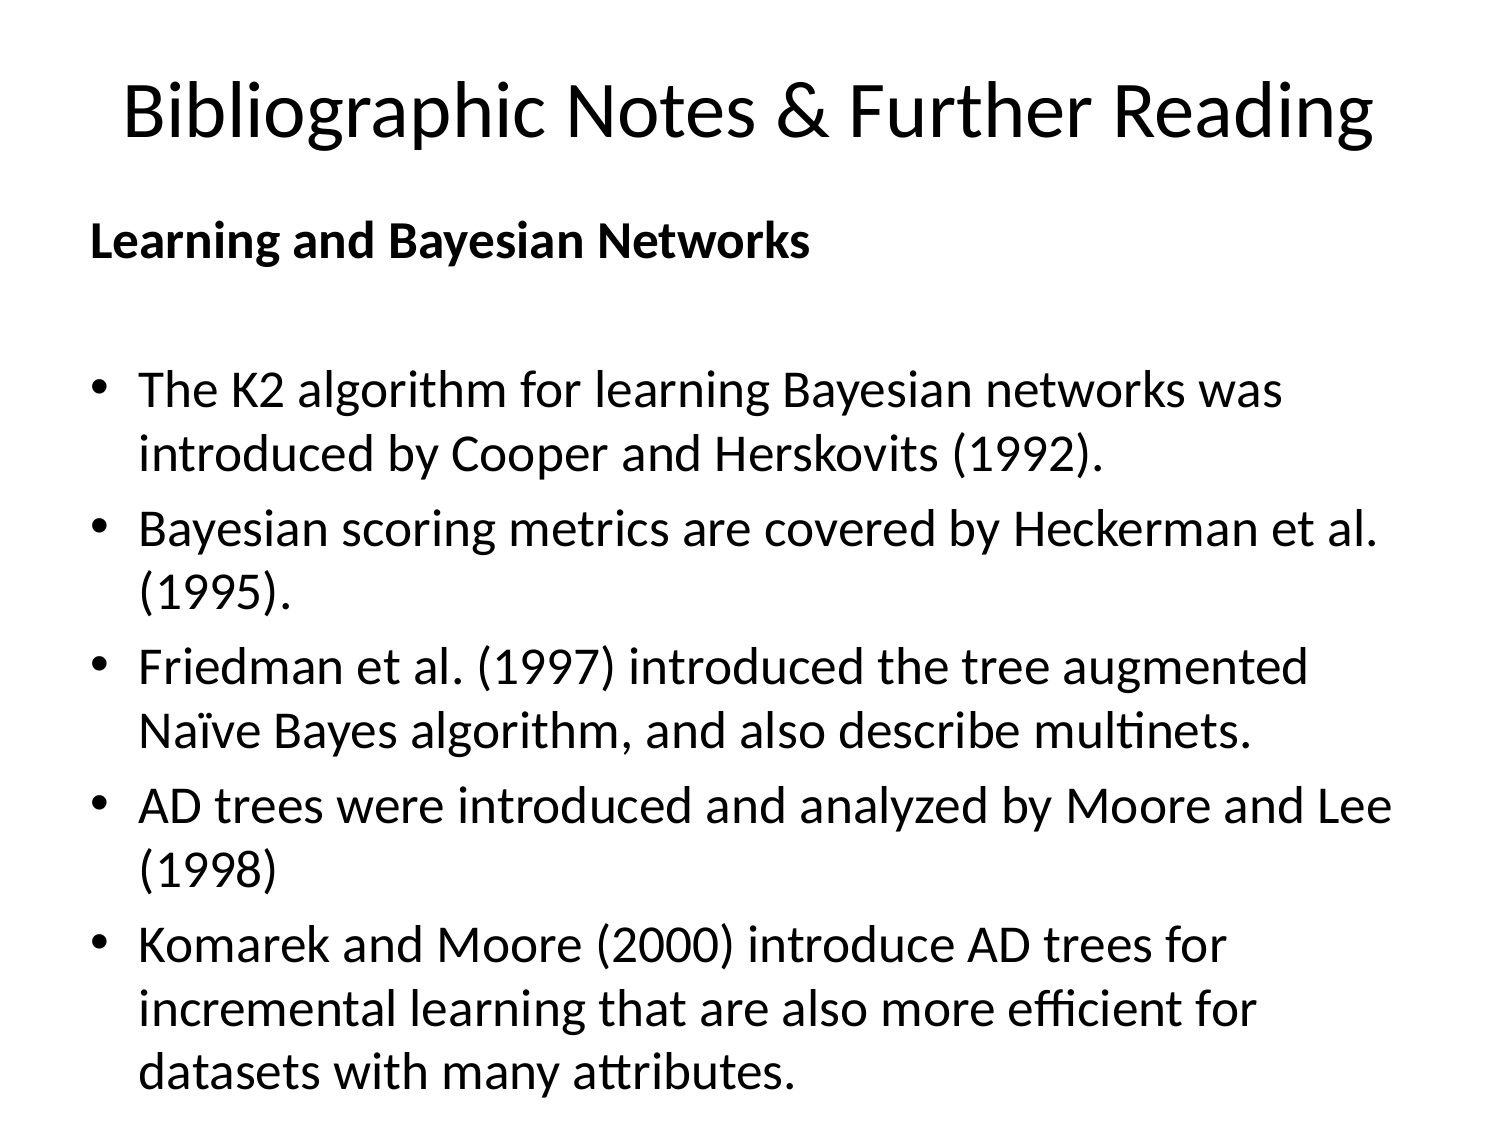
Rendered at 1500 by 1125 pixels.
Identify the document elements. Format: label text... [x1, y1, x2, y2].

list Learning and Bayesian Networks The K2 algorithm for learning Bayesian networks was introduced by Cooper and Herskovits (1992). Bayesian scoring metrics are covered by Heckerman et al. (1995). Friedman et al. (1997) introduced the tree augmented Naïve Bayes algorithm, and also describe multinets. AD trees were introduced and analyzed by Moore and Lee (1998) Komarek and Moore (2000) introduce AD trees for incremental learning that are also more efficient for datasets with many attributes. [75, 197, 1425, 1116]
title Bibliographic Notes & Further Reading [75, 11, 1425, 197]
